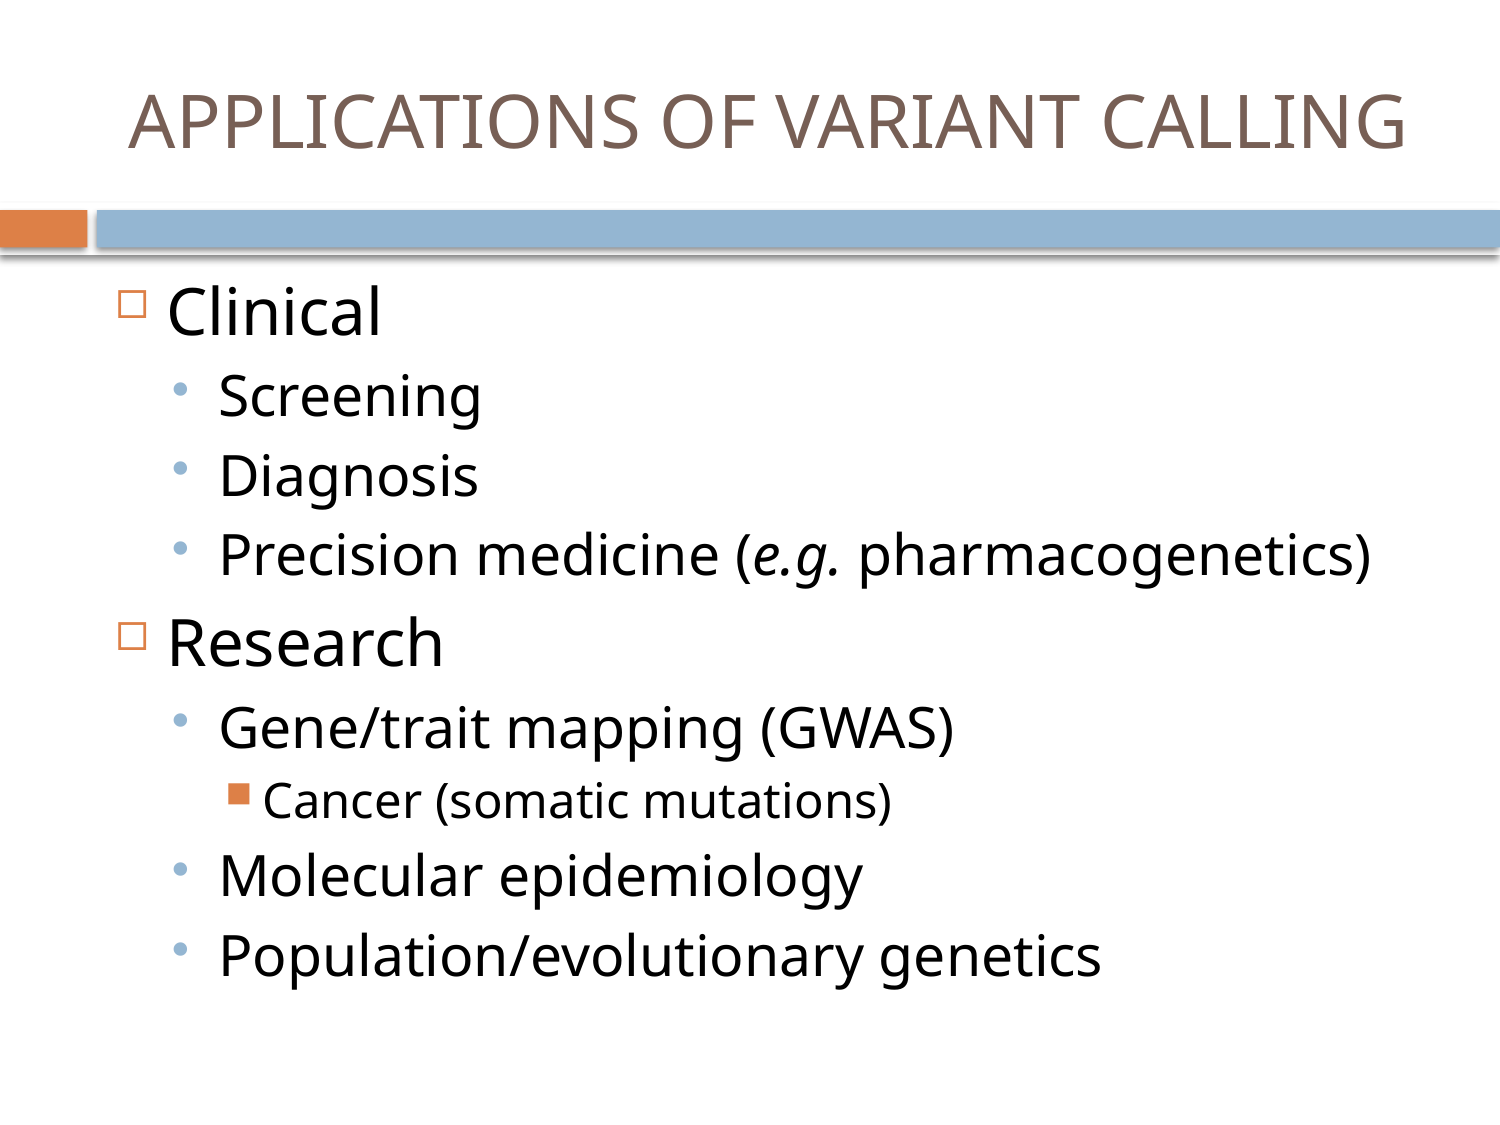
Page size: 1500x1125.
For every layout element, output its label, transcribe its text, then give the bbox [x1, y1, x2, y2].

list Clinical Screening Diagnosis Precision medicine (e.g. pharmacogenetics) Research Gene/trait mapping (GWAS) Cancer (somatic mutations) Molecular epidemiology Population/evolutionary genetics [100, 262, 1438, 1000]
title APPLICATIONS OF VARIANT CALLING [100, 37, 1438, 200]
